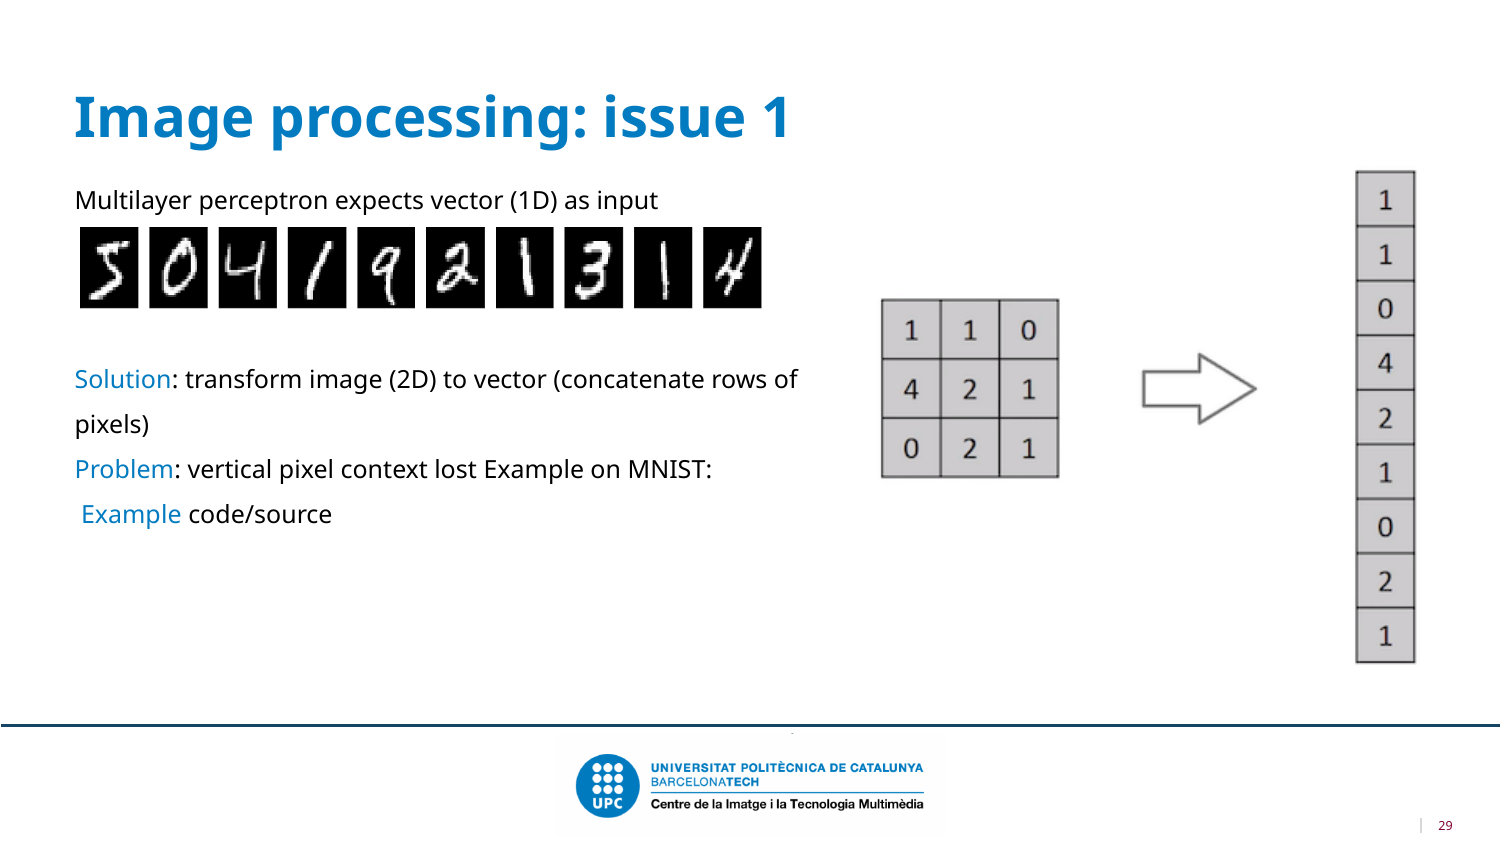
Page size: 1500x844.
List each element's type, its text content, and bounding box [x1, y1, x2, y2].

list Multilayer perceptron expects vector (1D) as input Solution: transform image (2D) to vector (concatenate rows of pixels) Problem: vertical pixel context lost Example on MNIST: Example code/source [74, 169, 799, 735]
picture [555, 718, 945, 836]
list Image processing: issue 1 [74, 47, 1428, 131]
picture [821, 147, 1487, 697]
picture [74, 221, 766, 316]
